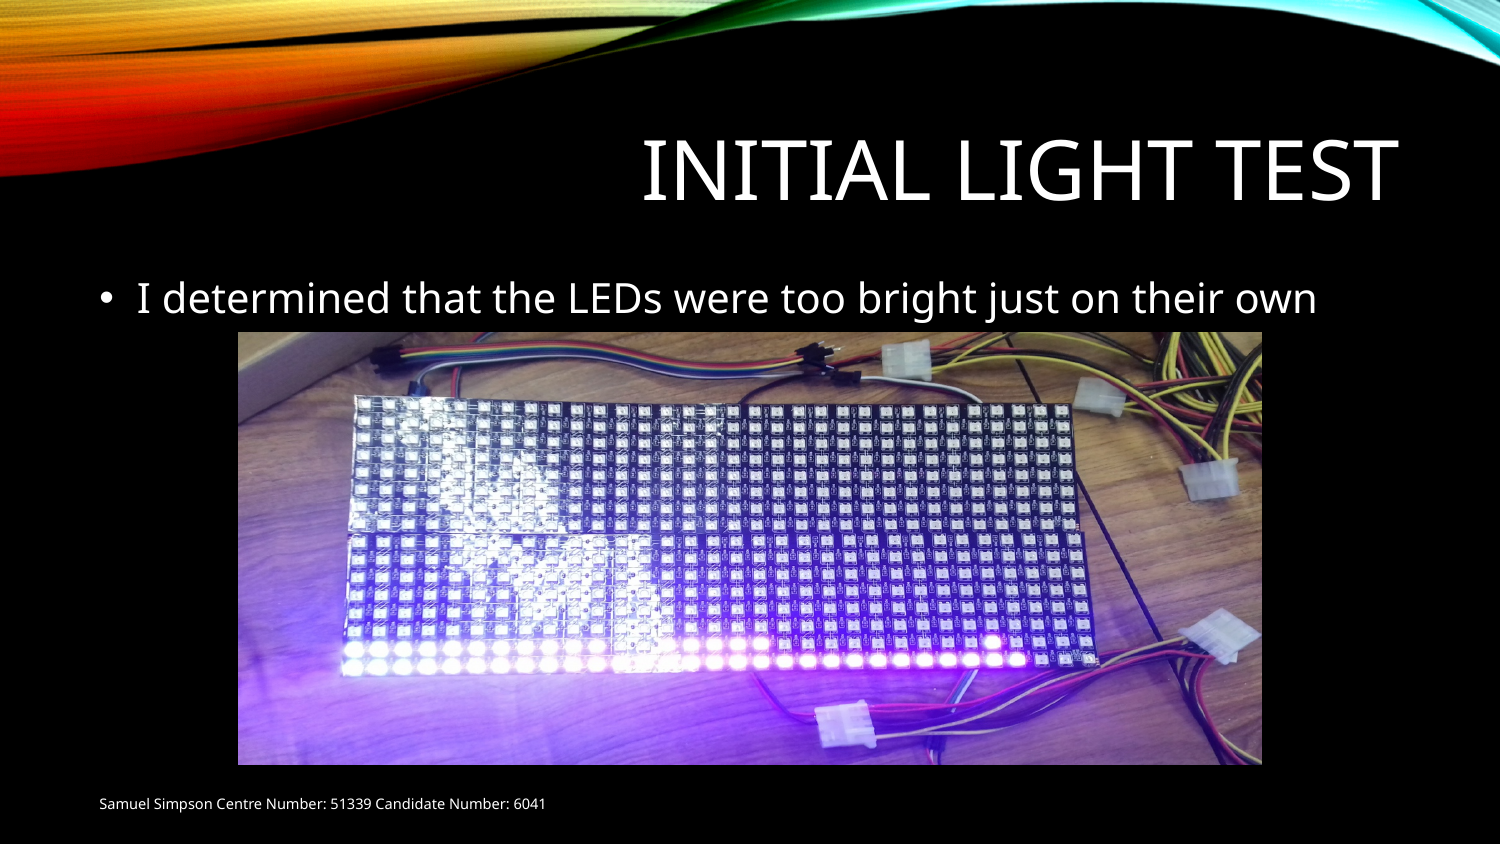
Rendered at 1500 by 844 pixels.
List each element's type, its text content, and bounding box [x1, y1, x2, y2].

picture [0, 0, 1500, 178]
list I determined that the LEDs were too bright just on their own [84, 270, 1416, 766]
picture [237, 332, 1262, 765]
footer Samuel Simpson Centre Number: 51339 Candidate Number: 6041 [84, 781, 1041, 827]
title Initial Light Test [356, 94, 1416, 254]
